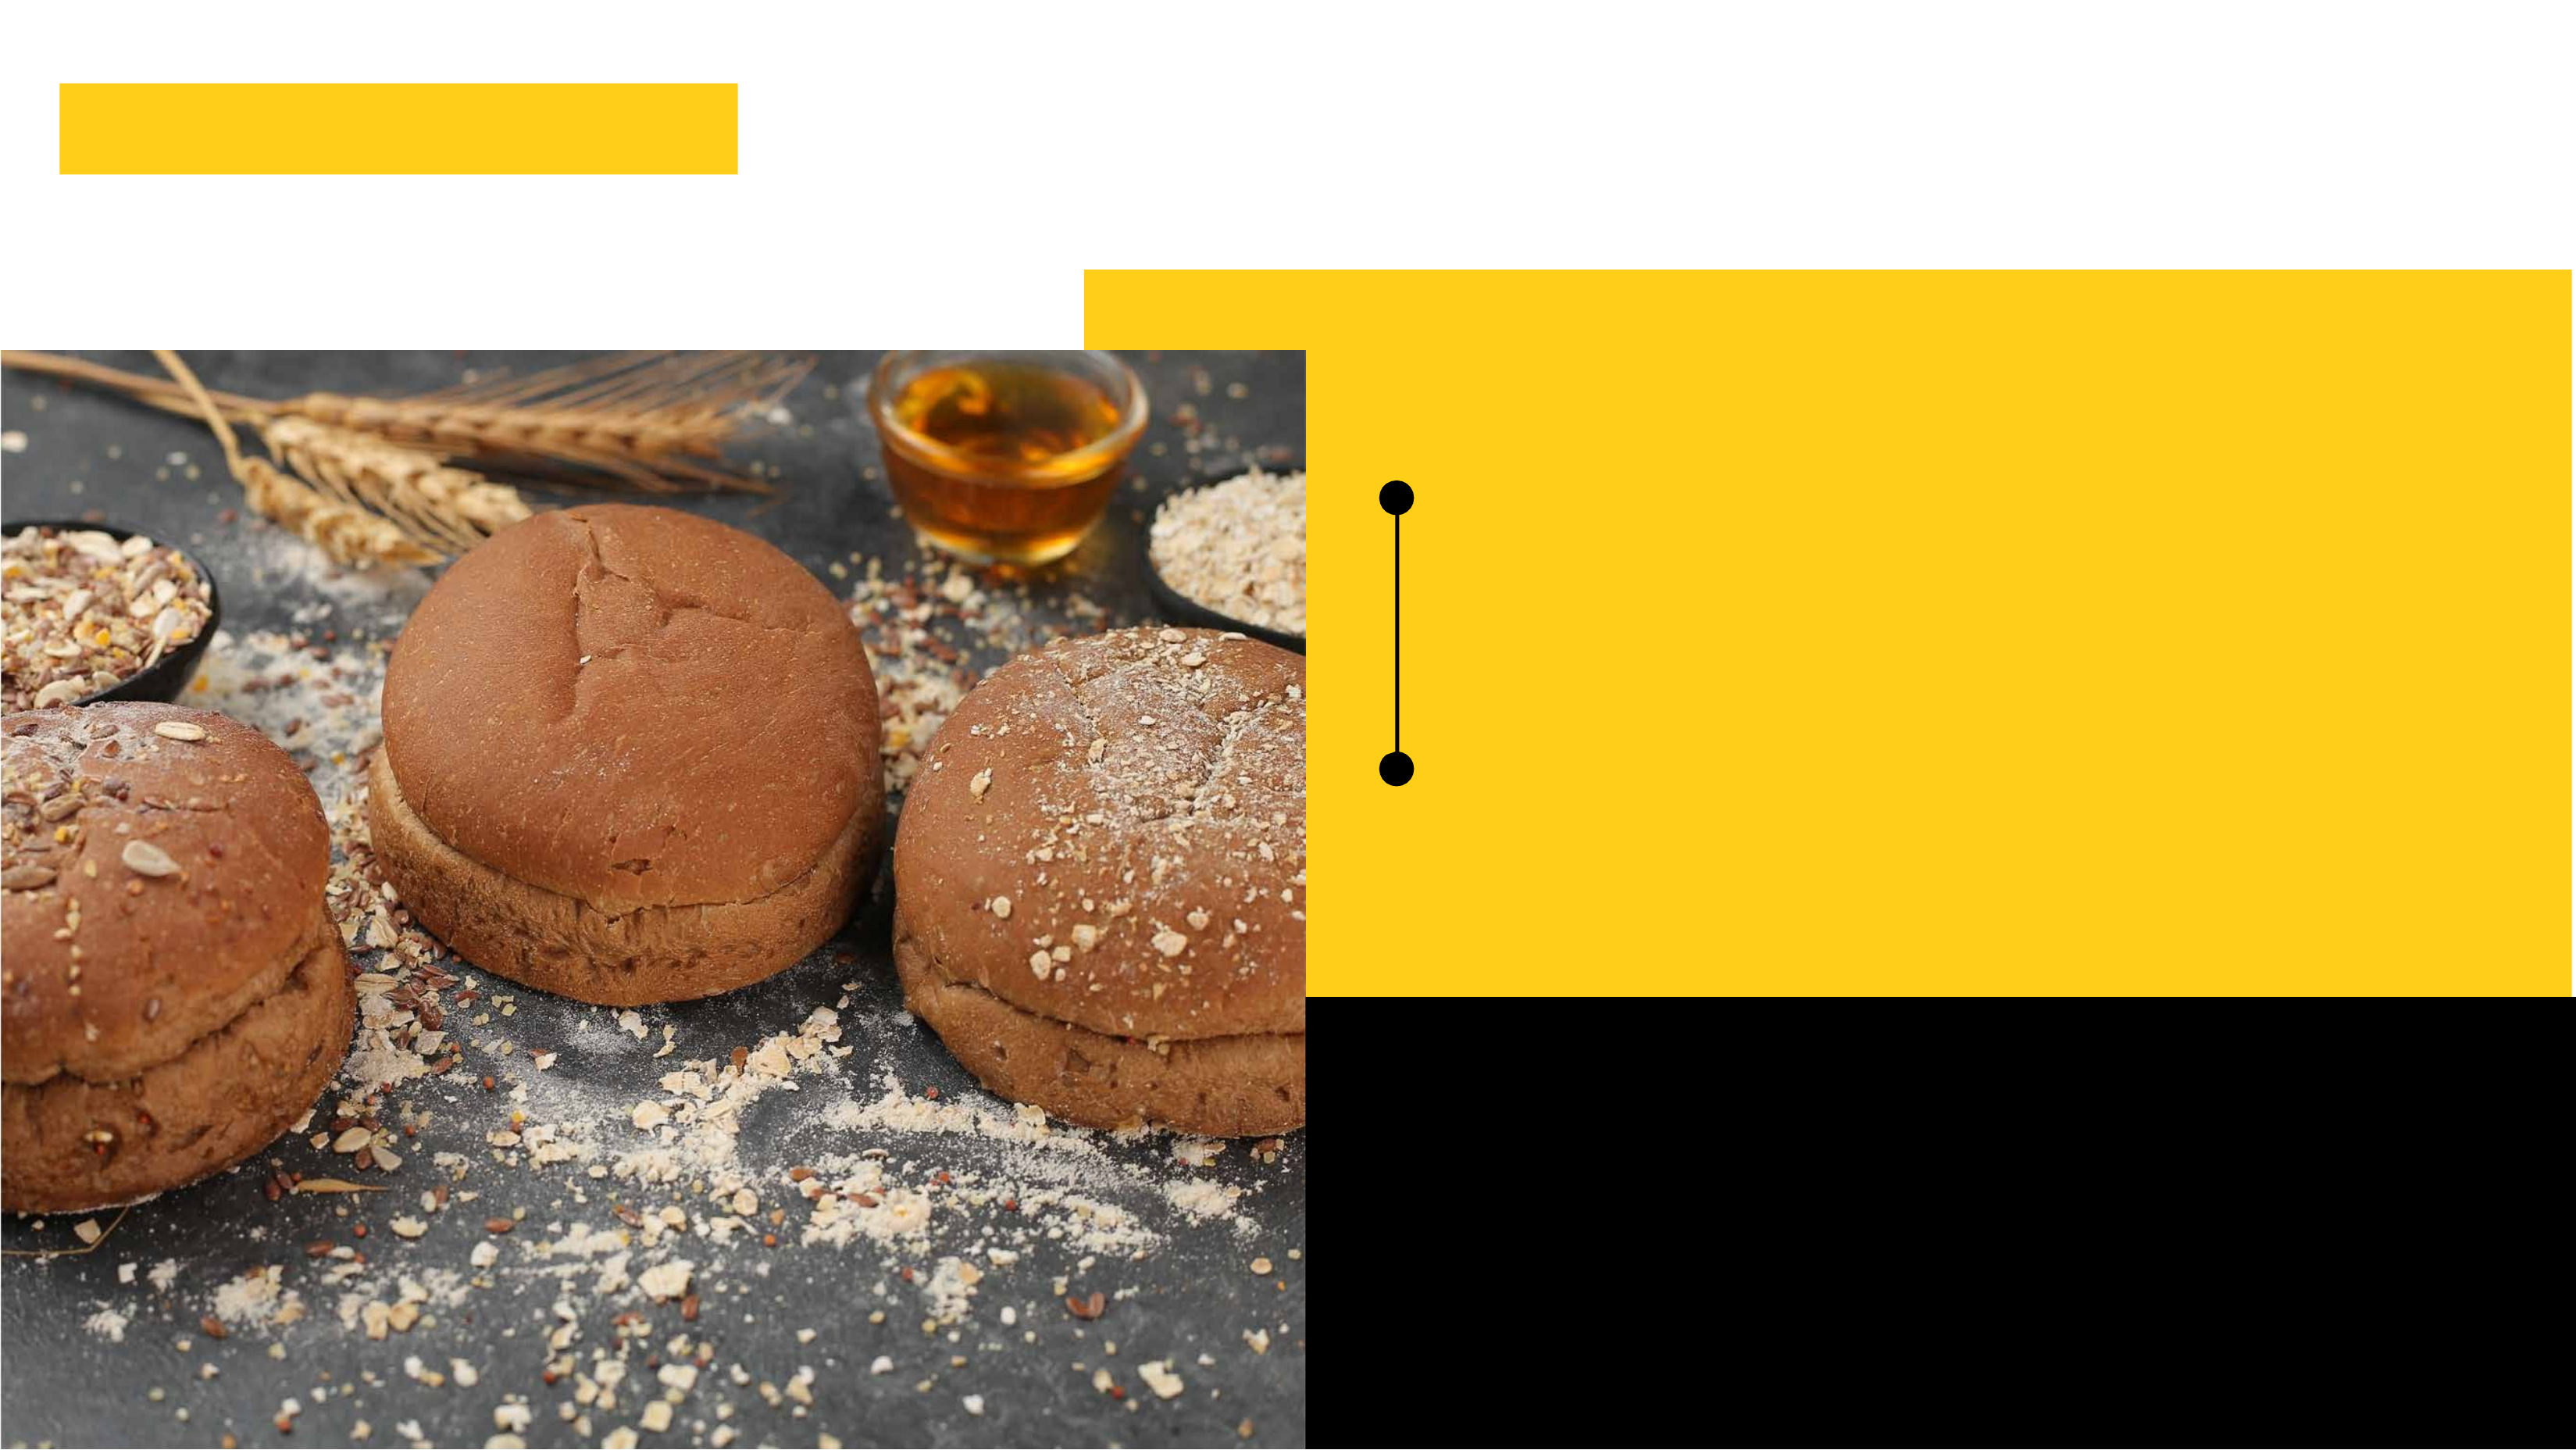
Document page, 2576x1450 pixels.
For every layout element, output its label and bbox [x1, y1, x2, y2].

text_box [59, 83, 738, 175]
text_box [0, 269, 2572, 1450]
